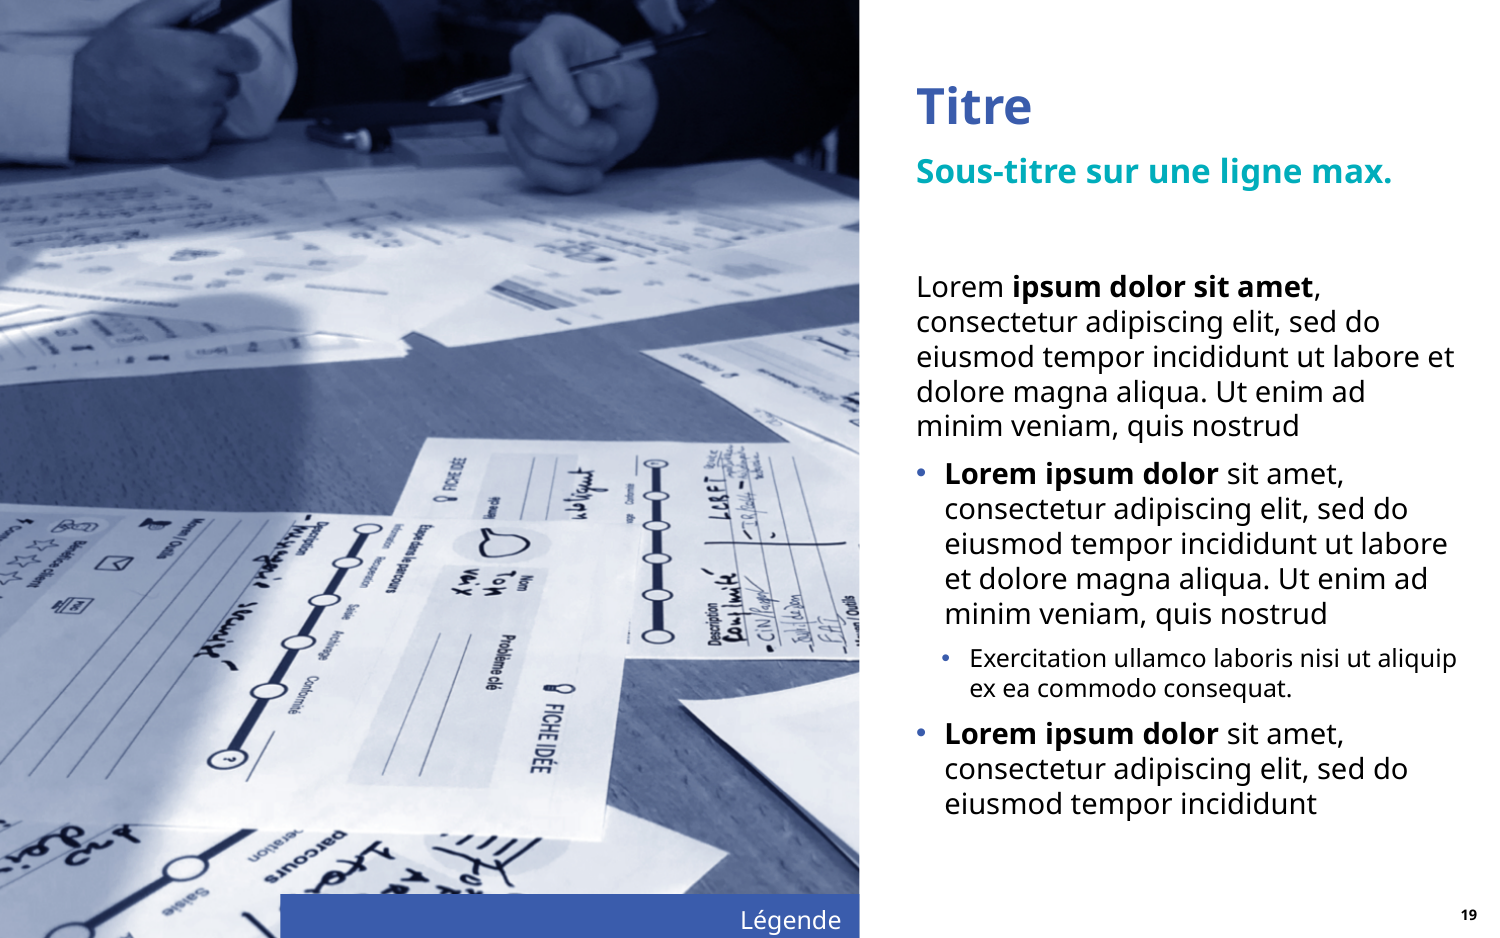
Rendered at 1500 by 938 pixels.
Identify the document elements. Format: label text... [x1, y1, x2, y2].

title Titre [916, 76, 1461, 127]
slide_number 19 [1460, 894, 1500, 937]
picture [0, 0, 860, 938]
list Lorem ipsum dolor sit amet, consectetur adipiscing elit, sed do eiusmod tempor incididunt ut labore et dolore magna aliqua. Ut enim ad minim veniam, quis nostrud Lorem ipsum dolor sit amet, consectetur adipiscing elit, sed do eiusmod tempor incididunt ut labore et dolore magna aliqua. Ut enim ad minim veniam, quis nostrud Exercitation ullamco laboris nisi ut aliquip ex ea commodo consequat. Lorem ipsum dolor sit amet, consectetur adipiscing elit, sed do eiusmod tempor incididunt [916, 267, 1461, 788]
list Sous-titre sur une ligne max. [916, 149, 1461, 233]
